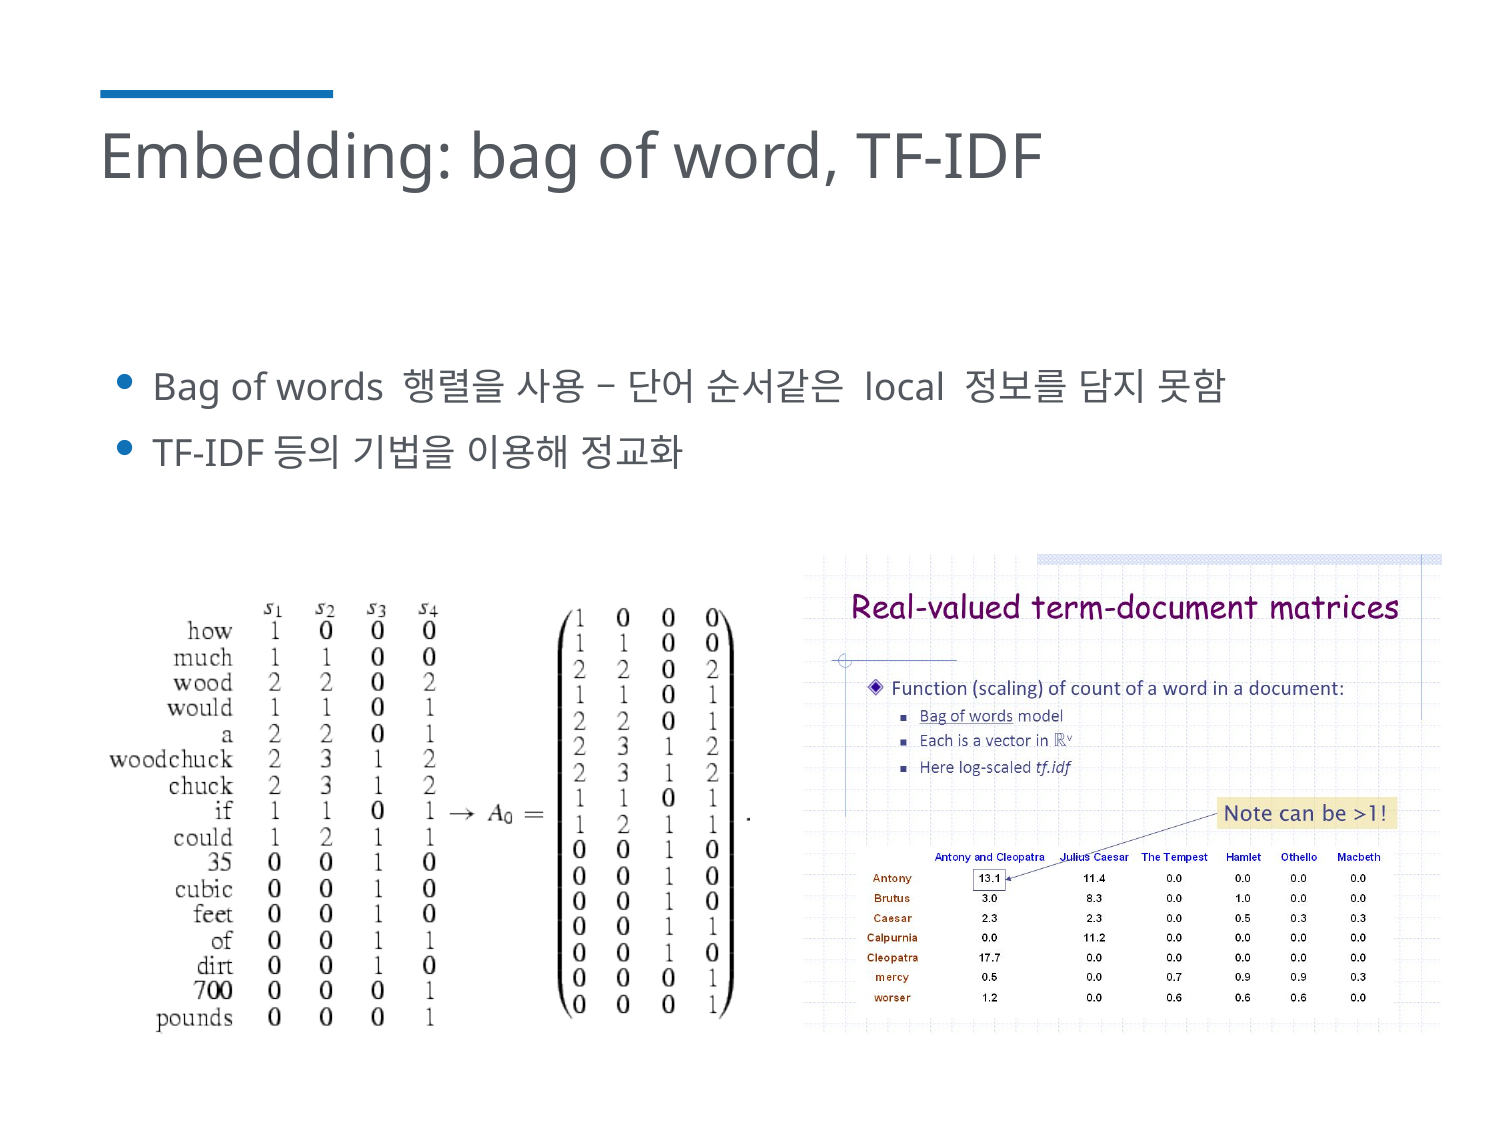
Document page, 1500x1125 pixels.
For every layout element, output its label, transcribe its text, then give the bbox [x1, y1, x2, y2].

list Bag of words 행렬을 사용 – 단어 순서같은 local 정보를 담지 못함 TF-IDF등의 기법을 이용해 정교화 [100, 355, 1400, 589]
picture [109, 602, 750, 1034]
title Embedding: bag of word, TF-IDF [84, 117, 1416, 199]
picture [802, 554, 1442, 1034]
